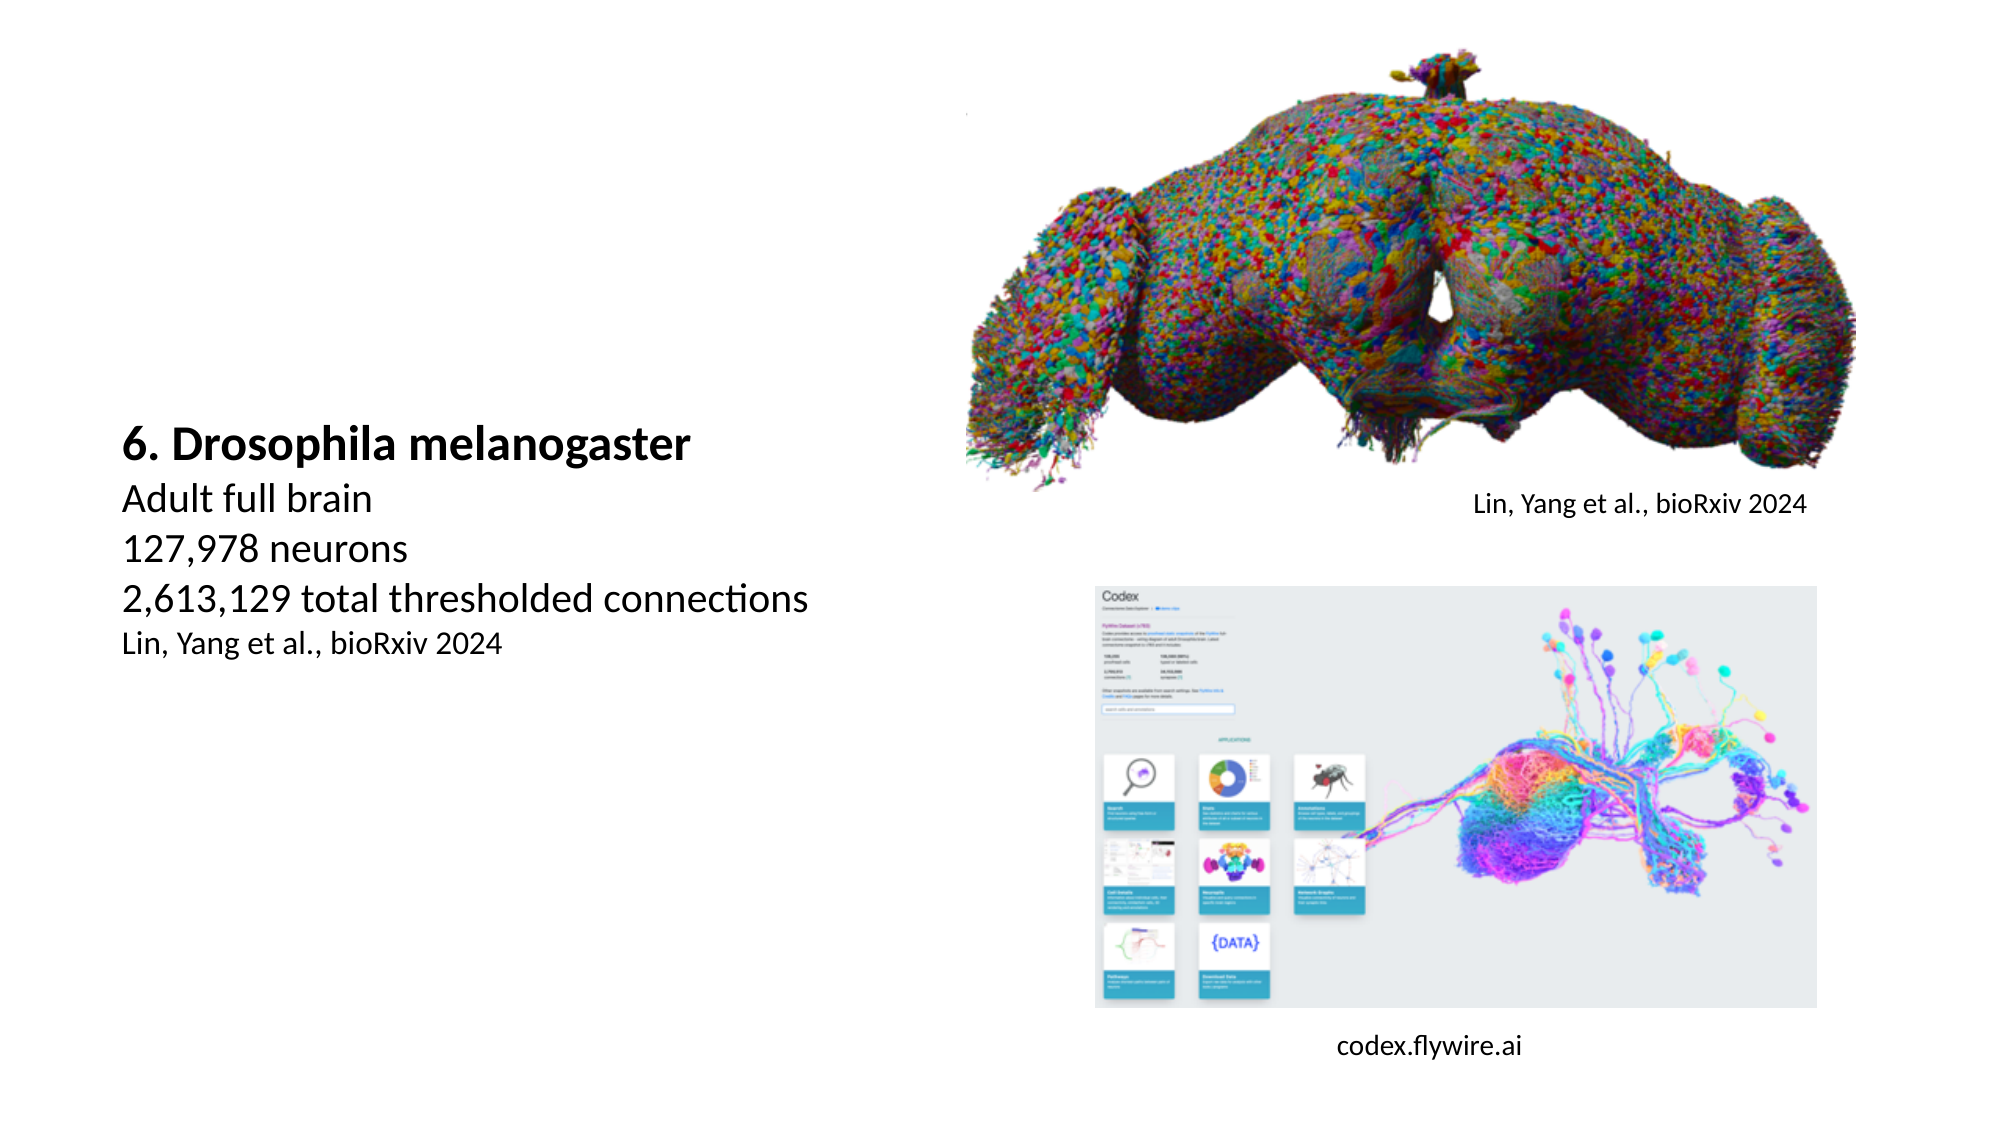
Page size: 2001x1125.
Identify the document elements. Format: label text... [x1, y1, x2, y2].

text_box codex.flywire.ai [1322, 1018, 1538, 1104]
text_box Lin, Yang et al., bioRxiv 2024 [1458, 492, 1823, 562]
picture [966, 37, 1856, 492]
picture [1095, 586, 1817, 1008]
text_box 6. Drosophila melanogaster Adult full brain 127,978 neurons 2,613,129 total thresholded connections Lin, Yang et al., bioRxiv 2024 [107, 403, 967, 669]
